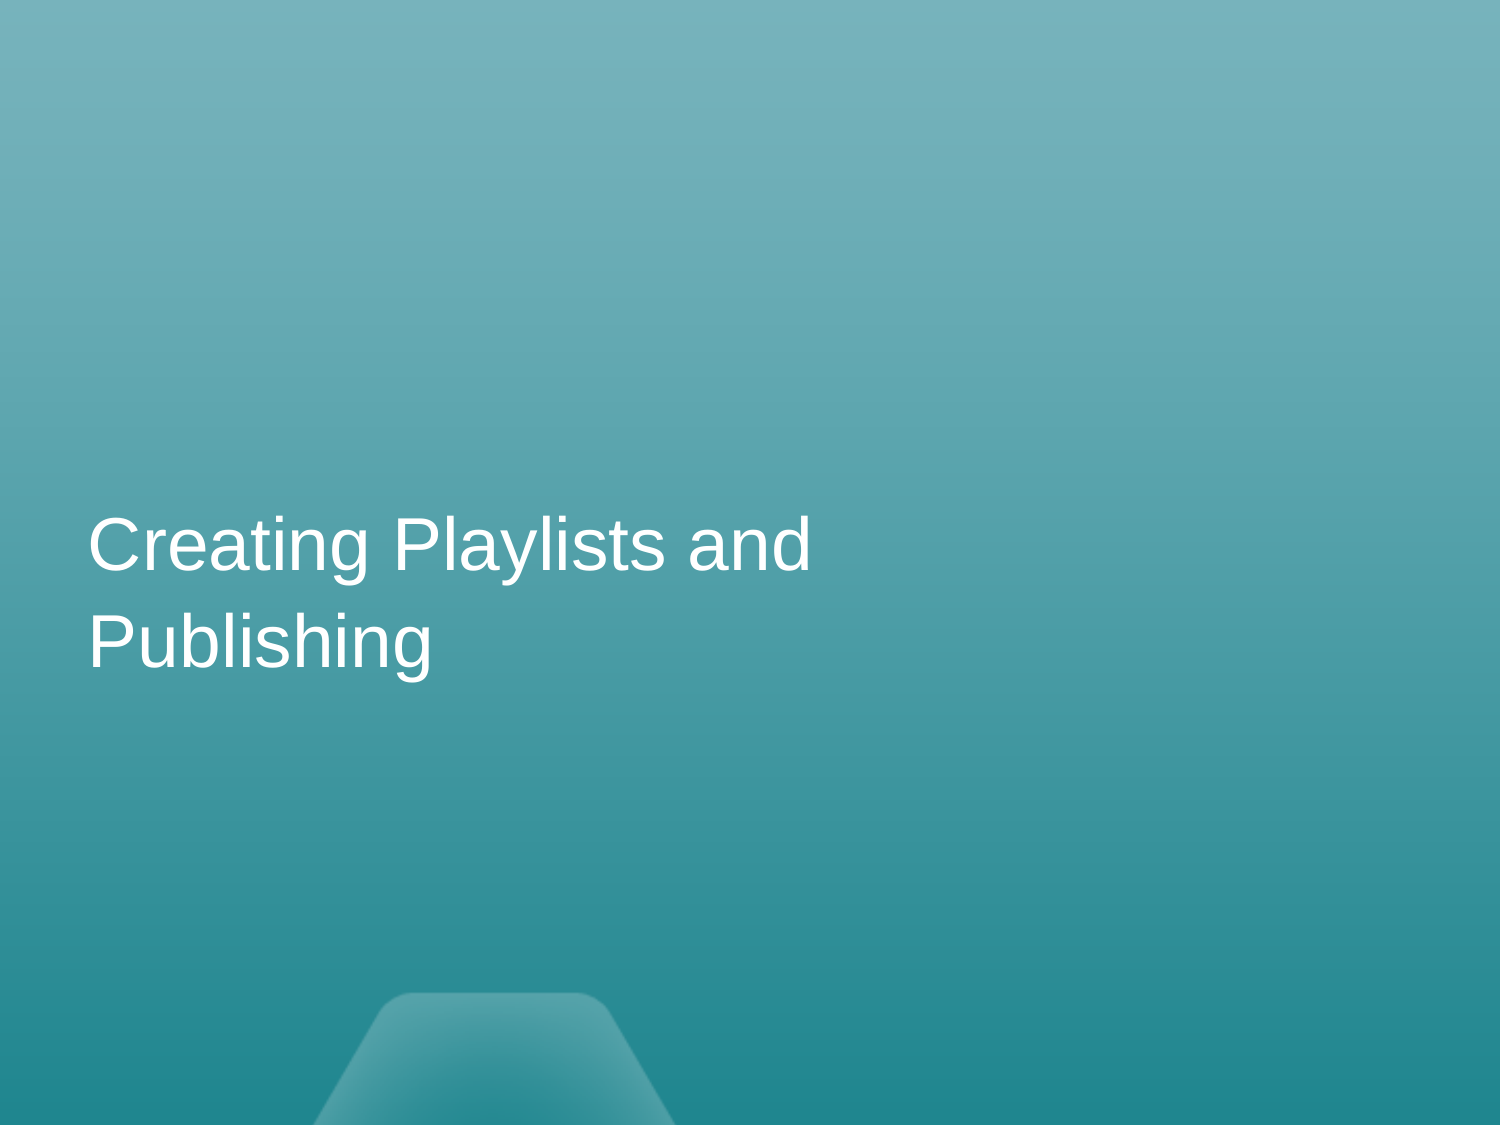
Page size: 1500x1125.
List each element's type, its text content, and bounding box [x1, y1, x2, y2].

list Creating Playlists and Publishing [72, 487, 1082, 630]
picture [0, 0, 1500, 1125]
